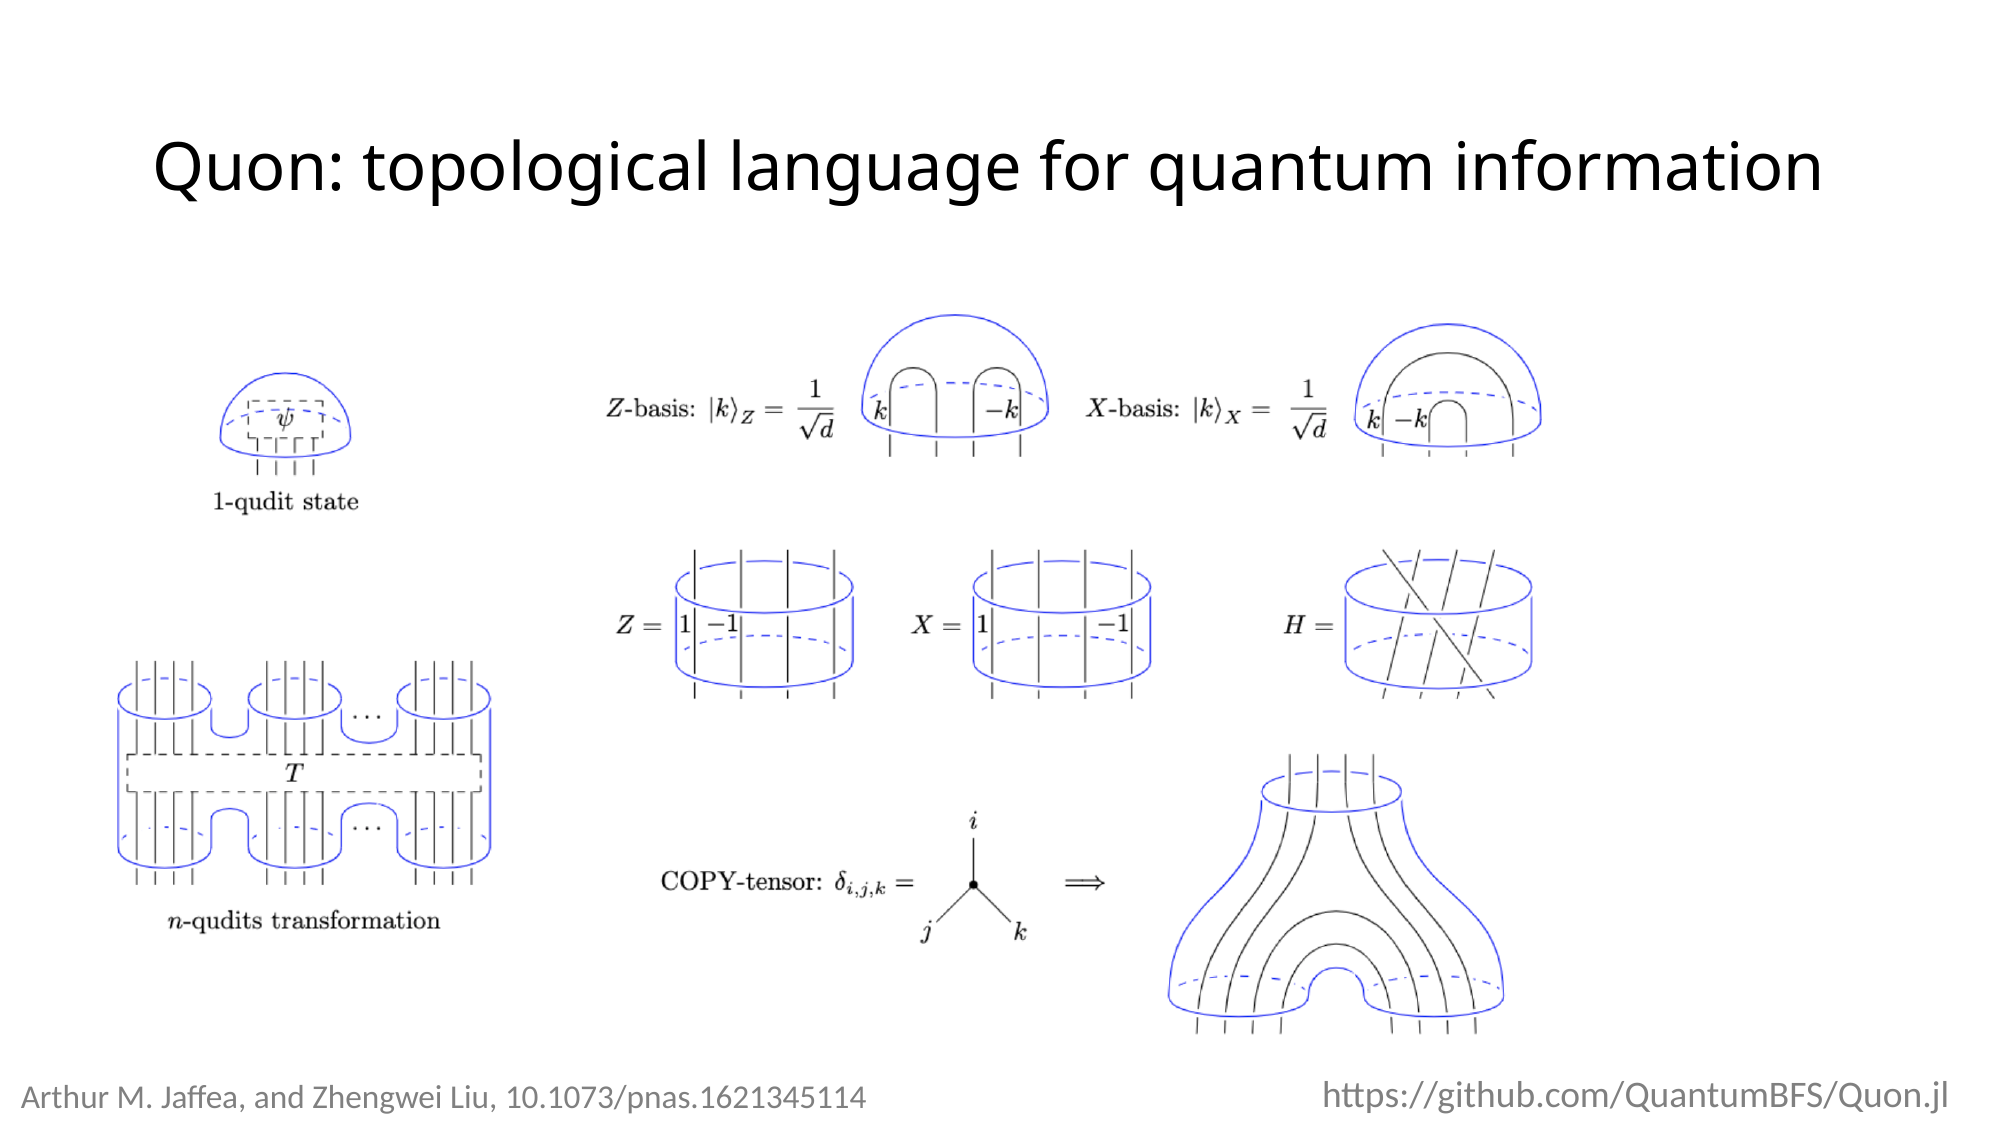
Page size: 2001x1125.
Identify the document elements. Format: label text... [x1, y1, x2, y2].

picture [0, 264, 1637, 1064]
text_box https://github.com/QuantumBFS/Quon.jl [1307, 1062, 1965, 1123]
title Quon: topological language for quantum information [137, 59, 1863, 278]
text_box Arthur M. Jaffea, and Zhengwei Liu, 10.1073/pnas.1621345114 [6, 1067, 883, 1123]
